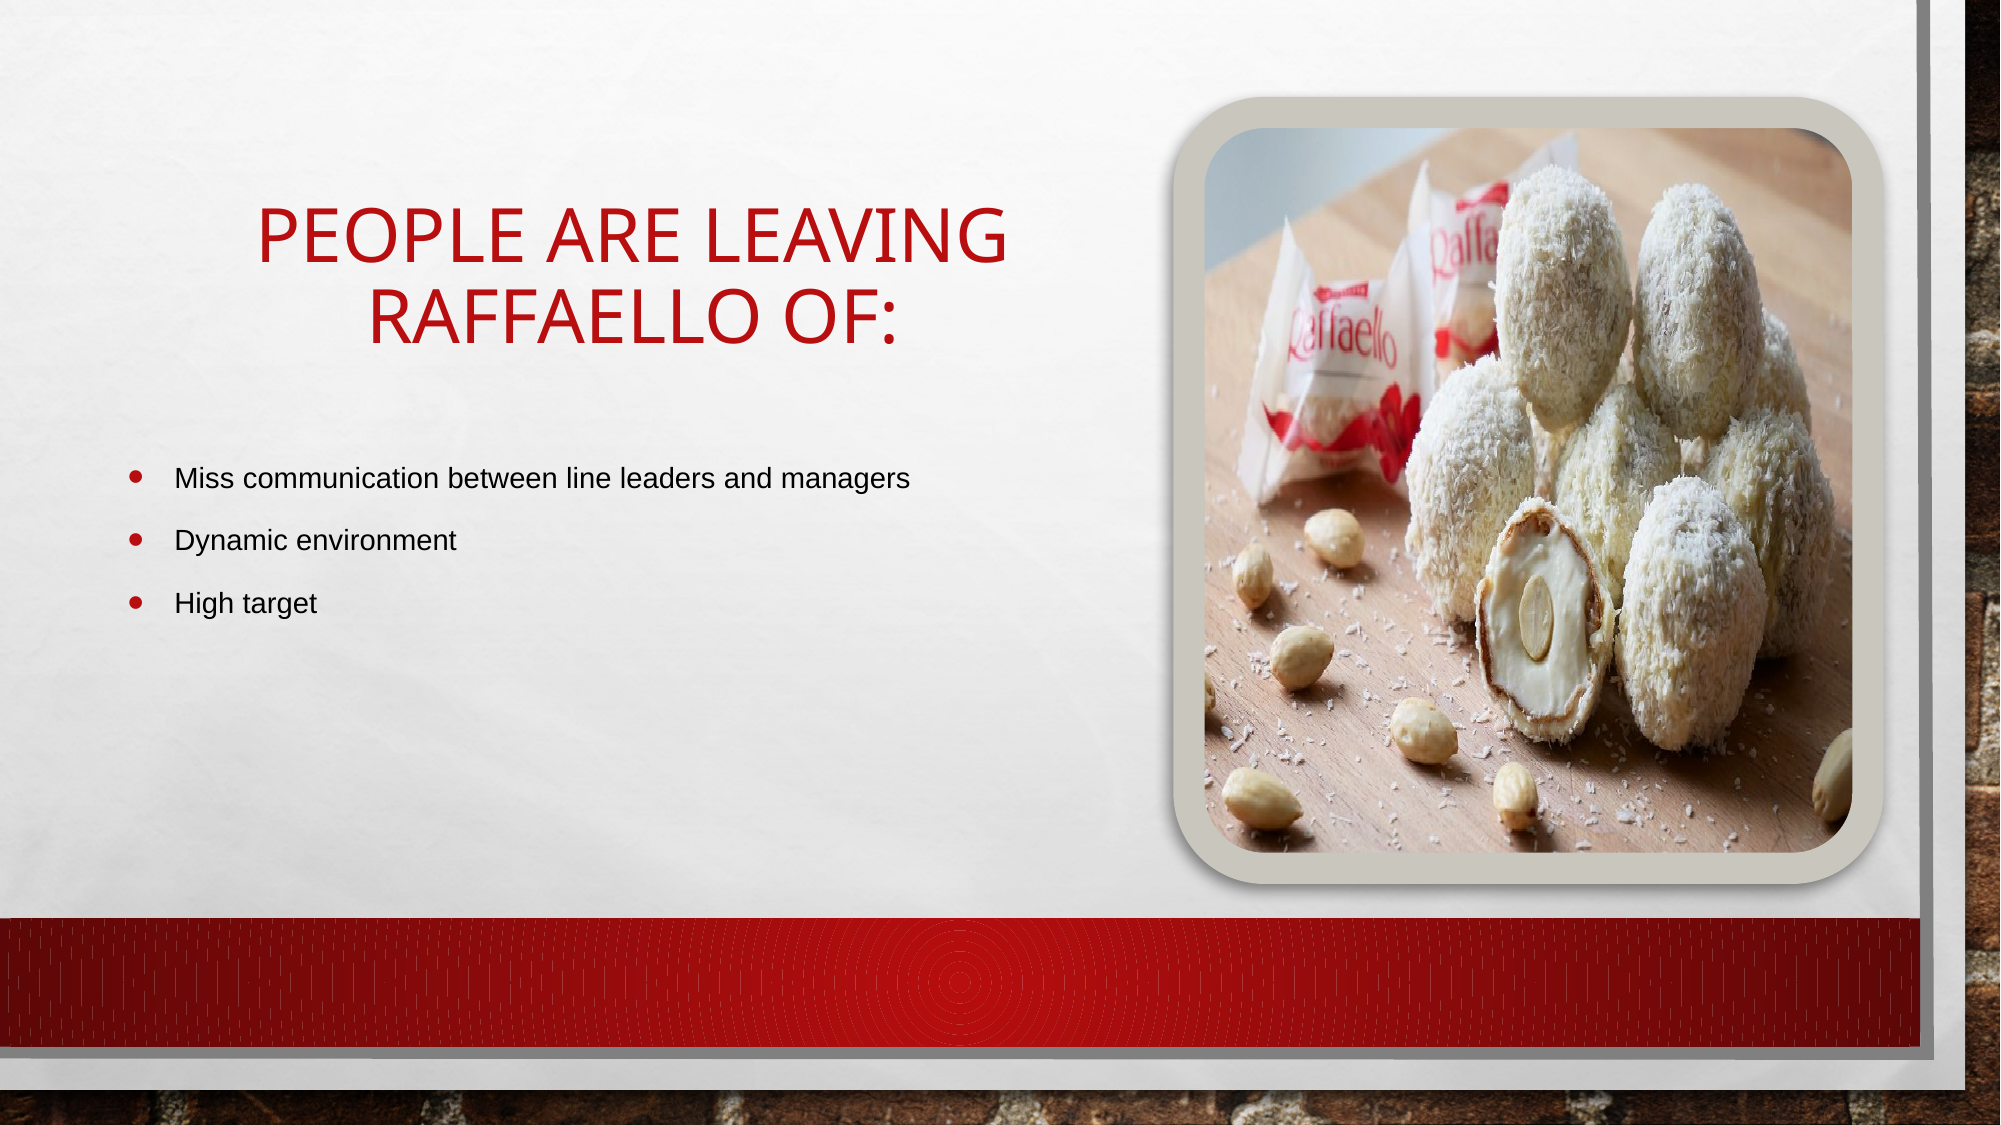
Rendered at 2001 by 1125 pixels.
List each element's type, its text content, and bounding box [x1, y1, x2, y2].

picture [0, 0, 2001, 1125]
title People are leaving Raffaello of: [112, 112, 1154, 368]
picture [0, 0, 1919, 918]
list Miss communication between line leaders and managers Dynamic environment High target [112, 444, 1154, 832]
